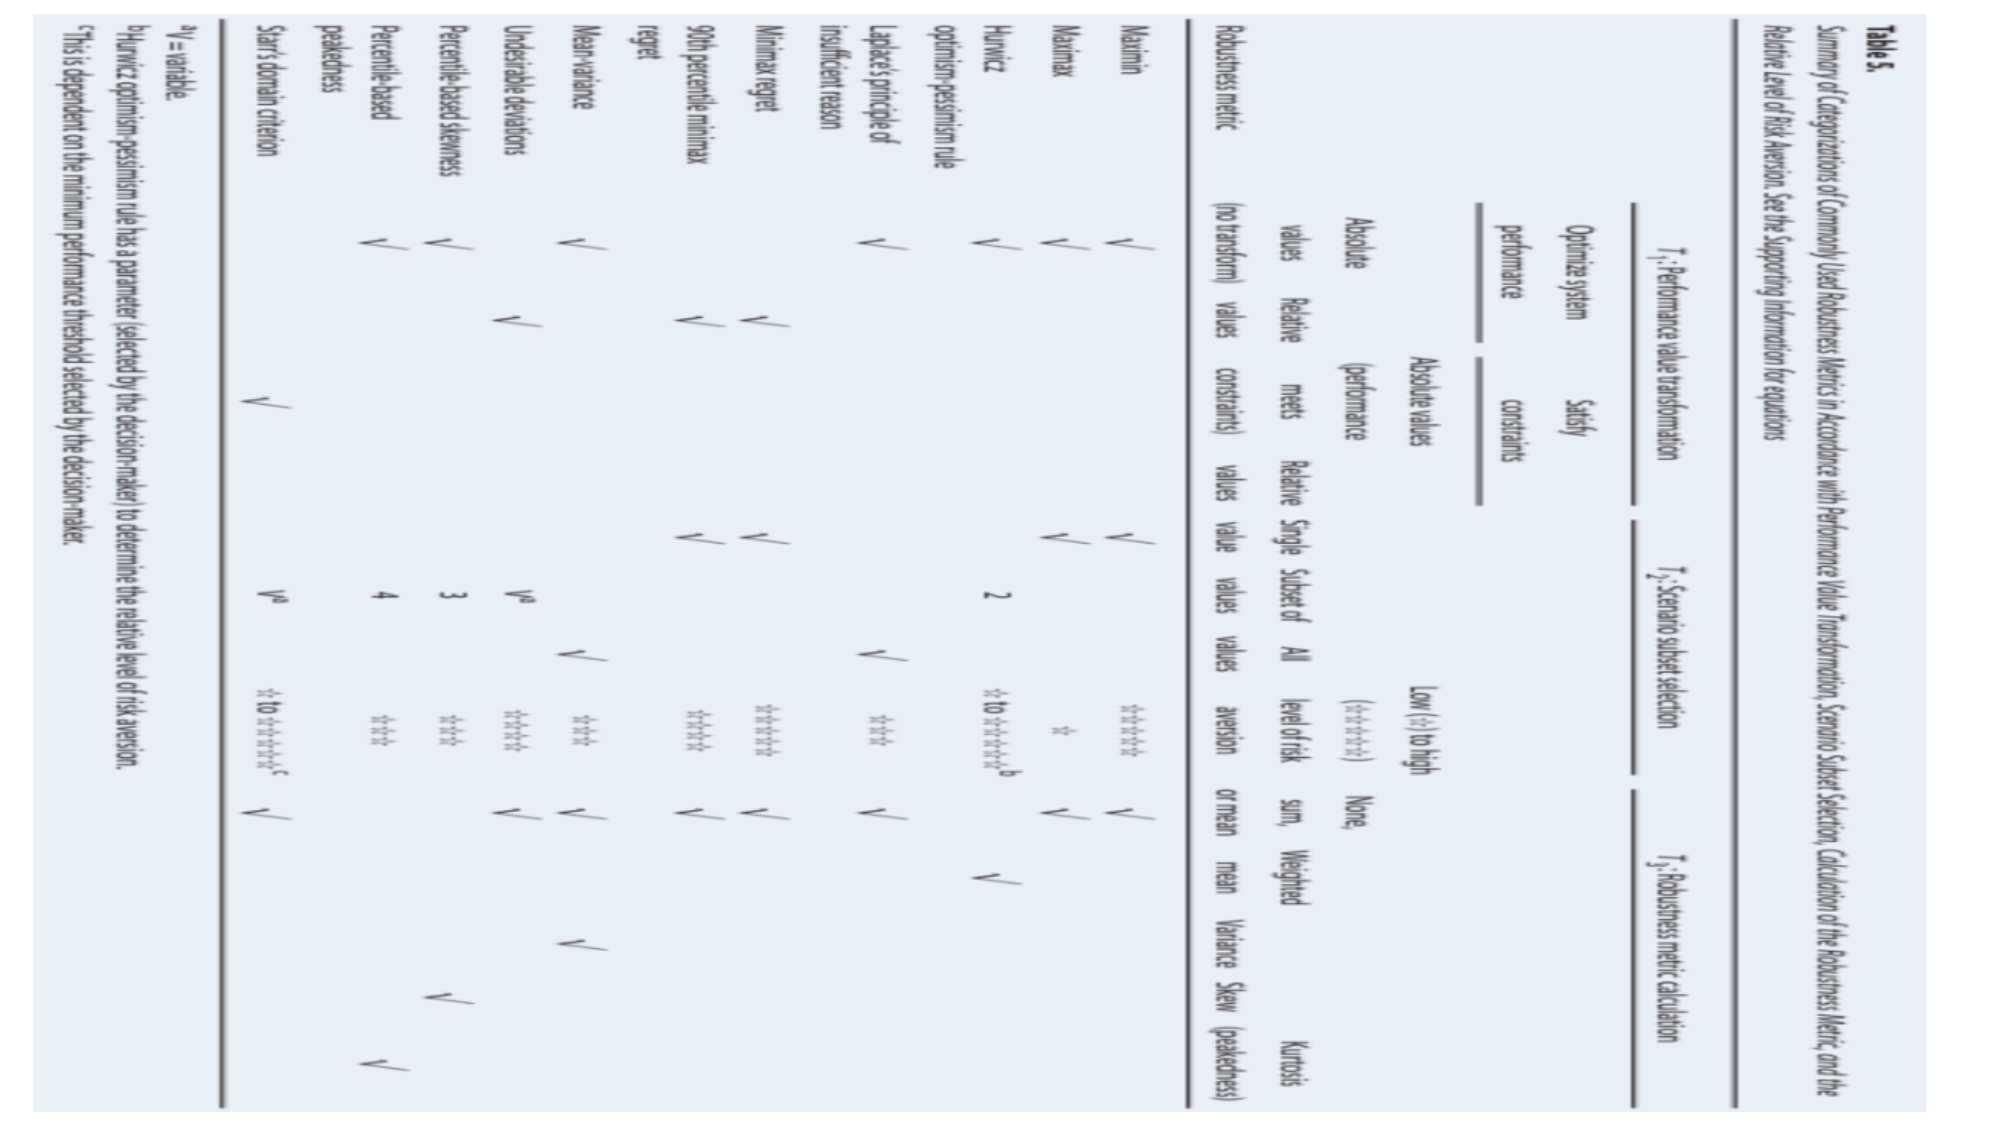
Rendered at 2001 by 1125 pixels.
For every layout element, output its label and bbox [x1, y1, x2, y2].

picture [430, 0, 1529, 1125]
